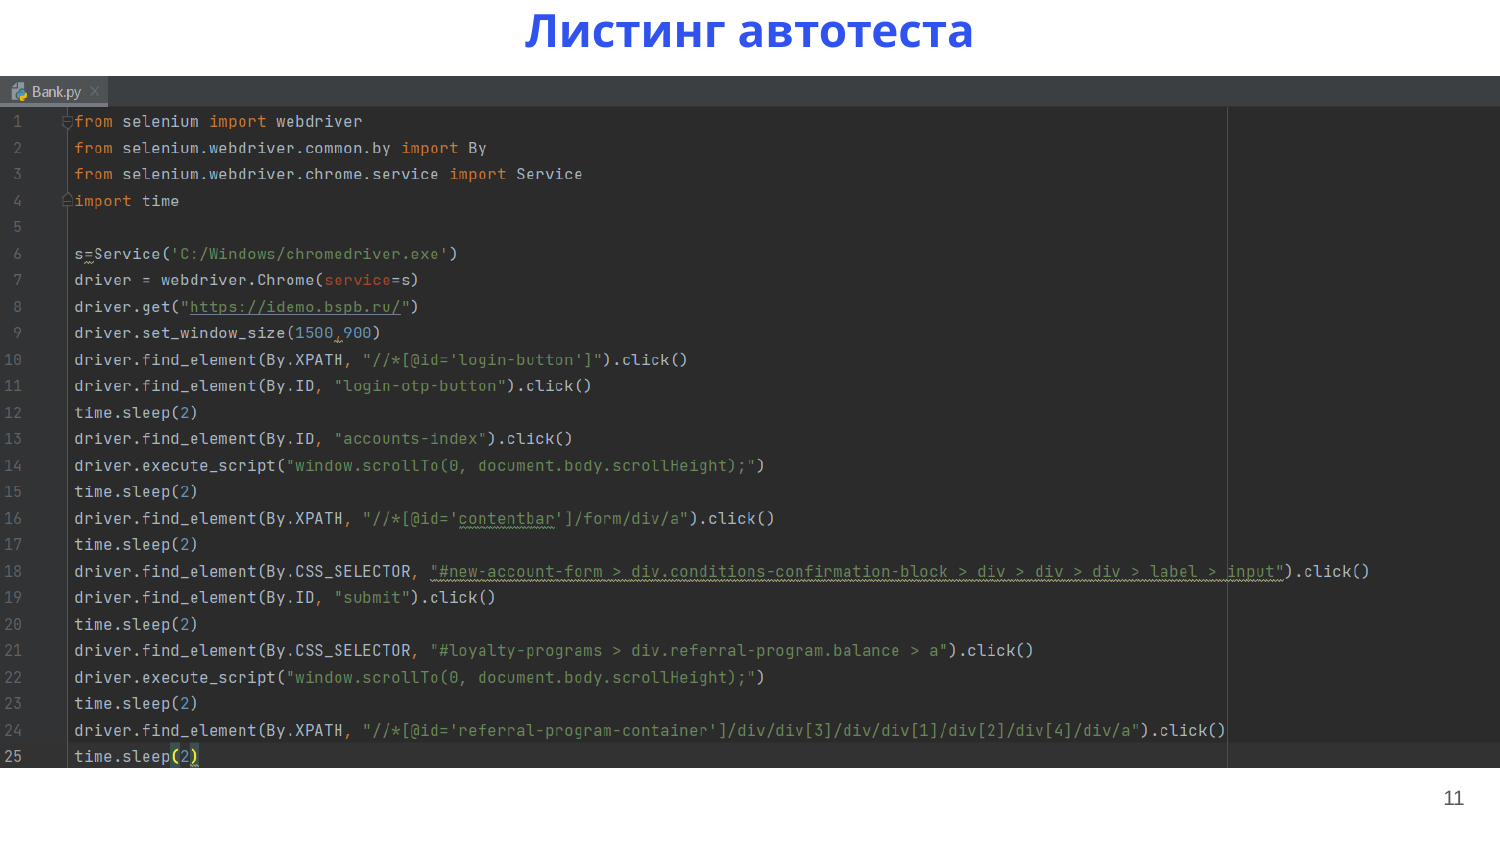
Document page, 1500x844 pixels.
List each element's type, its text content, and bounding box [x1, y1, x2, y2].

title Листинг автотеста [0, 0, 1500, 75]
picture [0, 76, 1500, 768]
slide_number 11 [1424, 776, 1480, 824]
